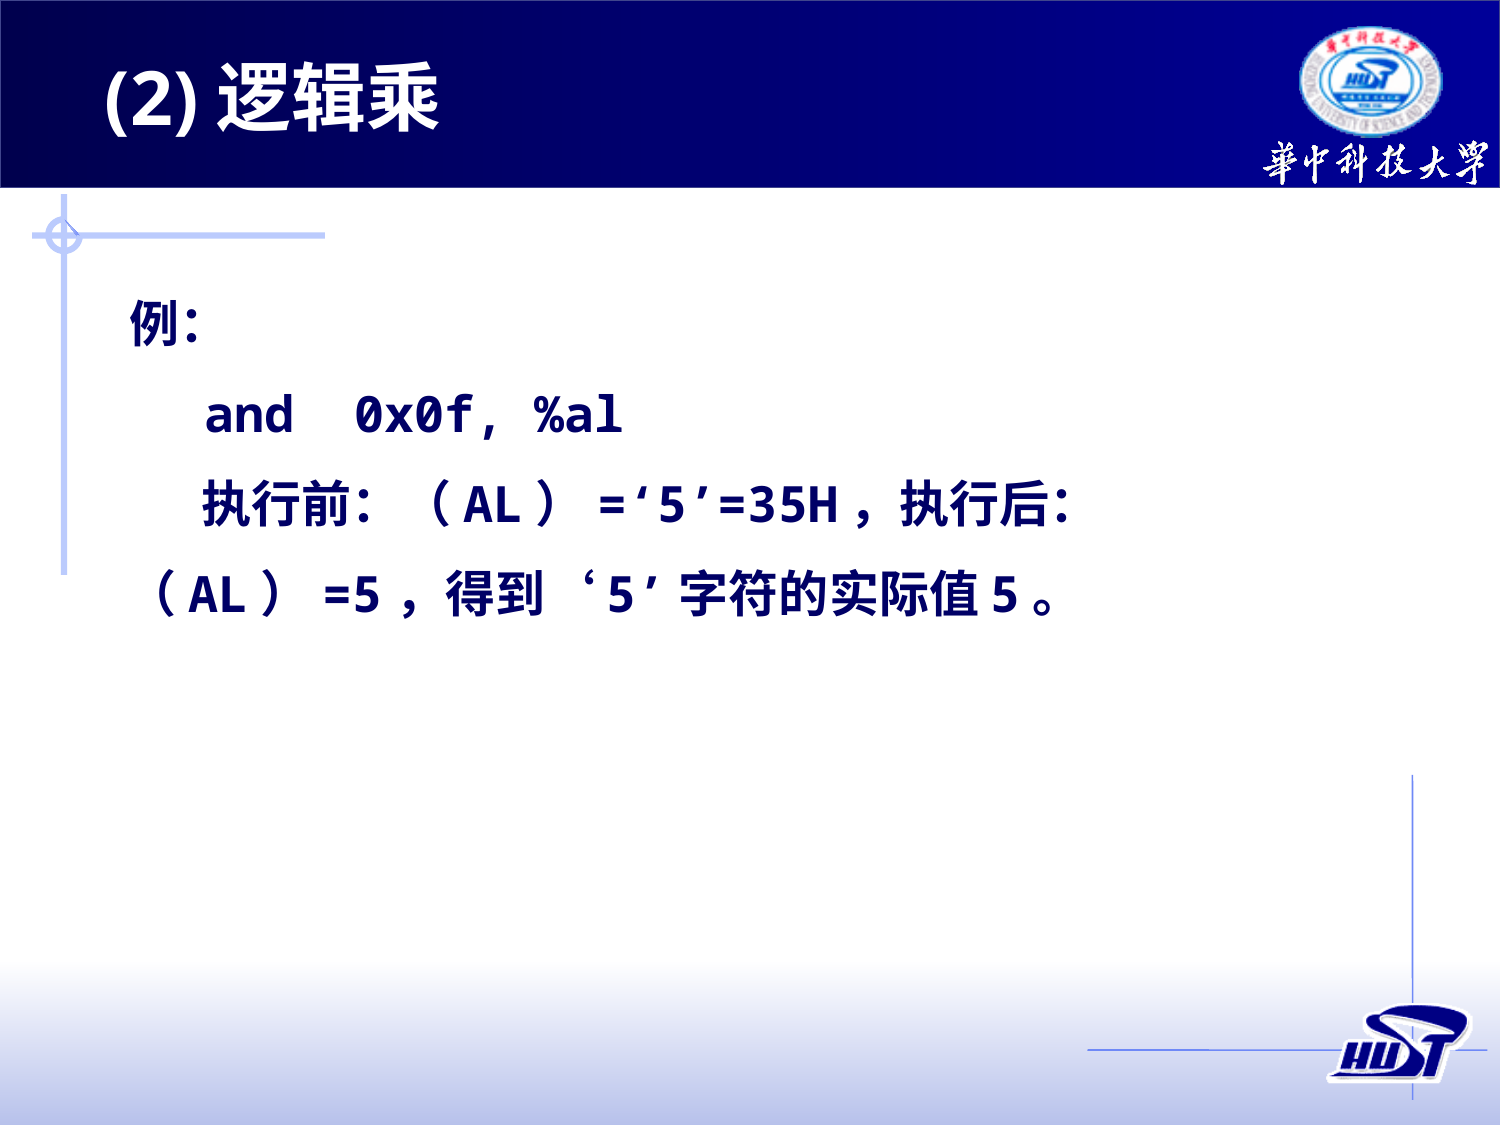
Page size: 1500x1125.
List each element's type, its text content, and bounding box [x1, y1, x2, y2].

text_box 例： and 0x0f, %al 执行前：（AL）=‘5’=35H，执行后：（AL）=5，得到‘5’字符的实际值5。 [53, 255, 1372, 1038]
picture [1262, 140, 1488, 185]
picture [1299, 26, 1443, 138]
text_box (2)逻辑乘 [89, 42, 1308, 148]
